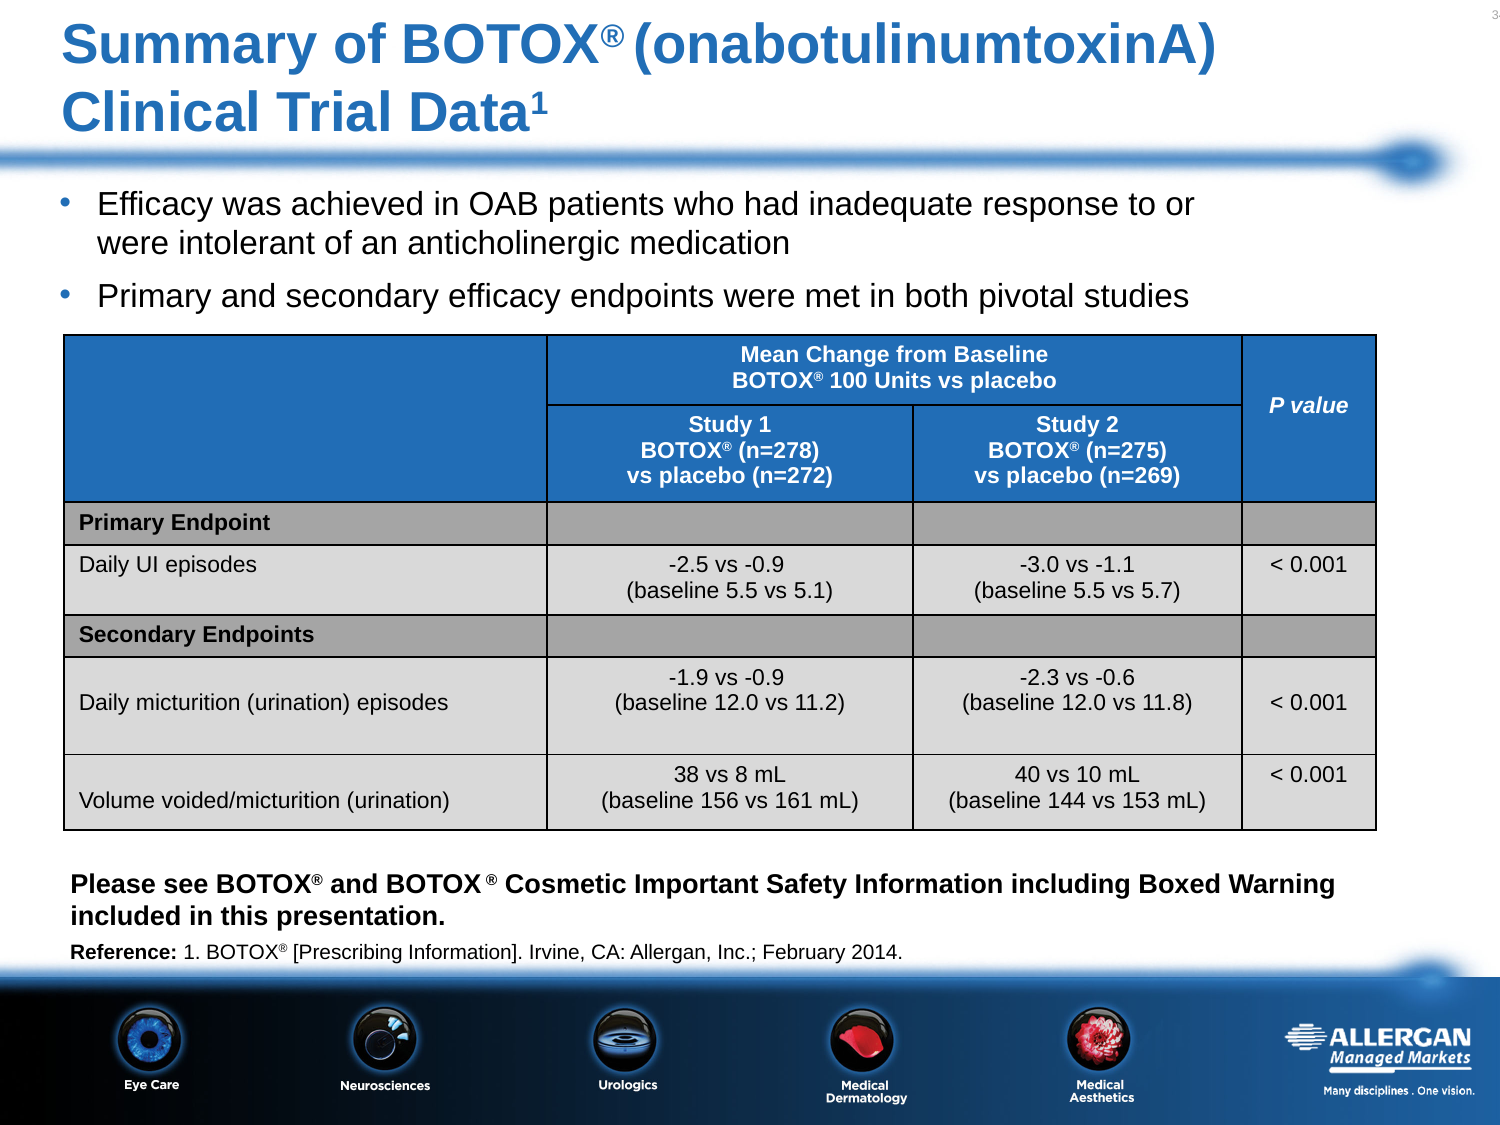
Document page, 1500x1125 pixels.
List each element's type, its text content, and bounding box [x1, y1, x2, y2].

table_cell Study 2 BOTOX® (n=275) vs placebo (n=269) [914, 406, 1241, 501]
table_cell Daily UI episodes [65, 546, 546, 614]
table_cell 38 vs 8 mL (baseline 156 vs 161 mL) [548, 755, 912, 829]
table_cell ˂ 0.001 [1243, 658, 1375, 754]
table_cell -2.5 vs -0.9 (baseline 5.5 vs 5.1) [548, 546, 912, 614]
table_cell [1243, 616, 1375, 656]
title Summary of BOTOX® (onabotulinumtoxinA) Clinical Trial Data1 [46, 0, 1441, 150]
table_header P value [1243, 336, 1375, 501]
table_header Mean Change from Baseline BOTOX® 100 Units vs placebo [548, 336, 1241, 404]
table_cell ˂ 0.001 [1243, 546, 1375, 614]
table_cell Secondary Endpoints [65, 616, 546, 656]
picture [0, 930, 1500, 1125]
table_cell -3.0 vs -1.1 (baseline 5.5 vs 5.7) [914, 546, 1241, 614]
text_box Please see BOTOX® and BOTOX ® Cosmetic Important Safety Information including Boxed Warning included in this presentation. [55, 858, 1500, 939]
table_cell -2.3 vs -0.6 (baseline 12.0 vs 11.8) [914, 658, 1241, 754]
table_cell [914, 616, 1241, 656]
text_box Efficacy was achieved in OAB patients who had inadequate response to or were intolerant of an anticholinergic medication Primary and secondary efficacy endpoints were met in both pivotal studies [44, 174, 1463, 349]
text_box Reference: 1. BOTOX® [Prescribing Information]. Irvine, CA: Allergan, Inc.; February 2014. [55, 939, 1368, 971]
table_cell -1.9 vs -0.9 (baseline 12.0 vs 11.2) [548, 658, 912, 754]
table_cell Primary Endpoint [65, 503, 546, 544]
table_header [65, 336, 546, 501]
table_cell [914, 503, 1241, 544]
table_cell Study 1 BOTOX® (n=278) vs placebo (n=272) [548, 406, 912, 501]
table_cell Volume voided/micturition (urination) [65, 755, 546, 829]
table_cell [1243, 503, 1375, 544]
table_cell [548, 503, 912, 544]
table_cell ˂ 0.001 [1243, 755, 1375, 829]
picture [0, 0, 1500, 220]
table_cell Daily micturition (urination) episodes [65, 658, 546, 754]
table_cell 40 vs 10 mL (baseline 144 vs 153 mL) [914, 755, 1241, 829]
table_cell [548, 616, 912, 656]
